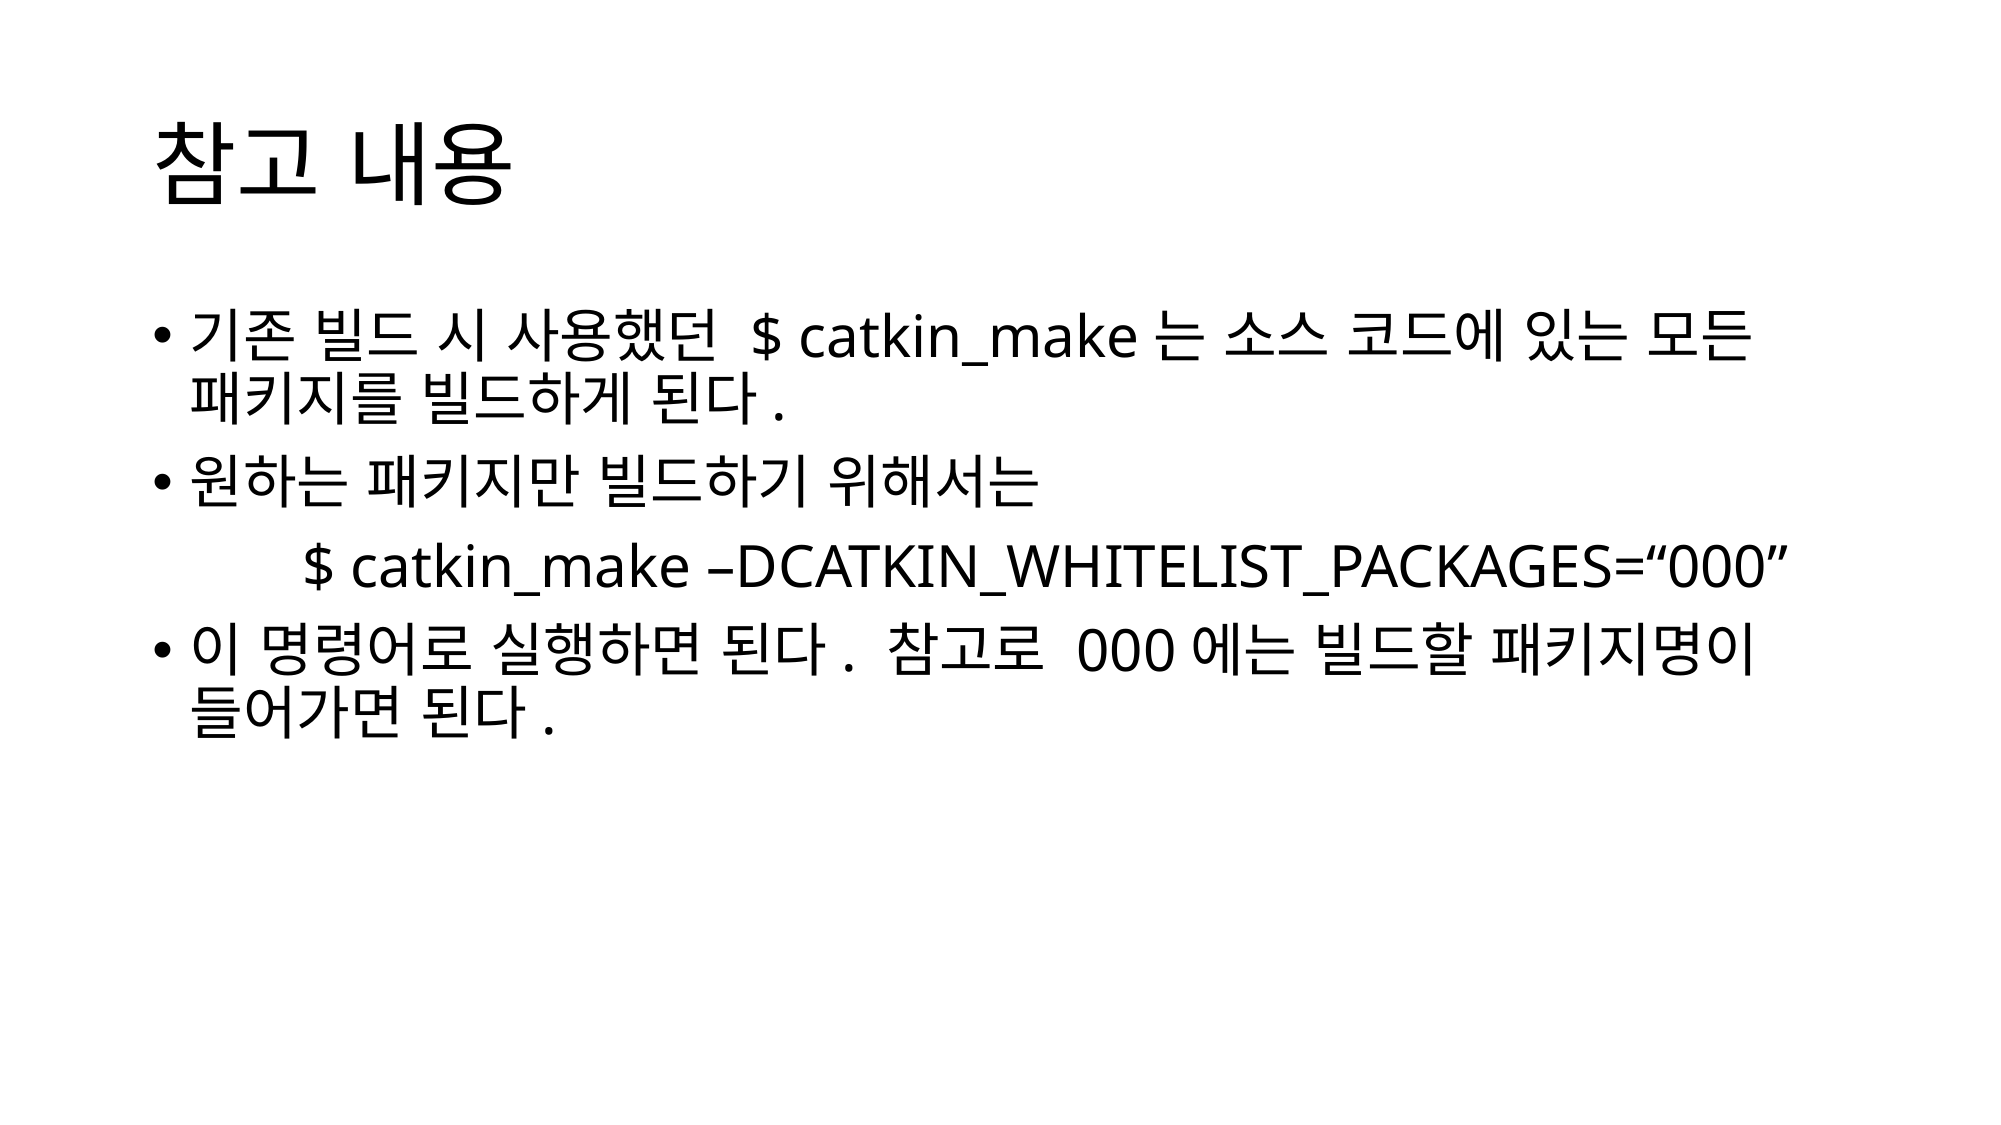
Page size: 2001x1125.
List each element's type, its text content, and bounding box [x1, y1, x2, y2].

list 기존 빌드 시 사용했던 $ catkin_make는 소스 코드에 있는 모든 패키지를 빌드하게 된다. 원하는 패키지만 빌드하기 위해서는 $ catkin_make –DCATKIN_WHITELIST_PACKAGES=“000” 이 명령어로 실행하면 된다. 참고로 000에는 빌드할 패키지명이 들어가면 된다. [137, 299, 1863, 1014]
title 참고 내용 [137, 59, 1863, 278]
